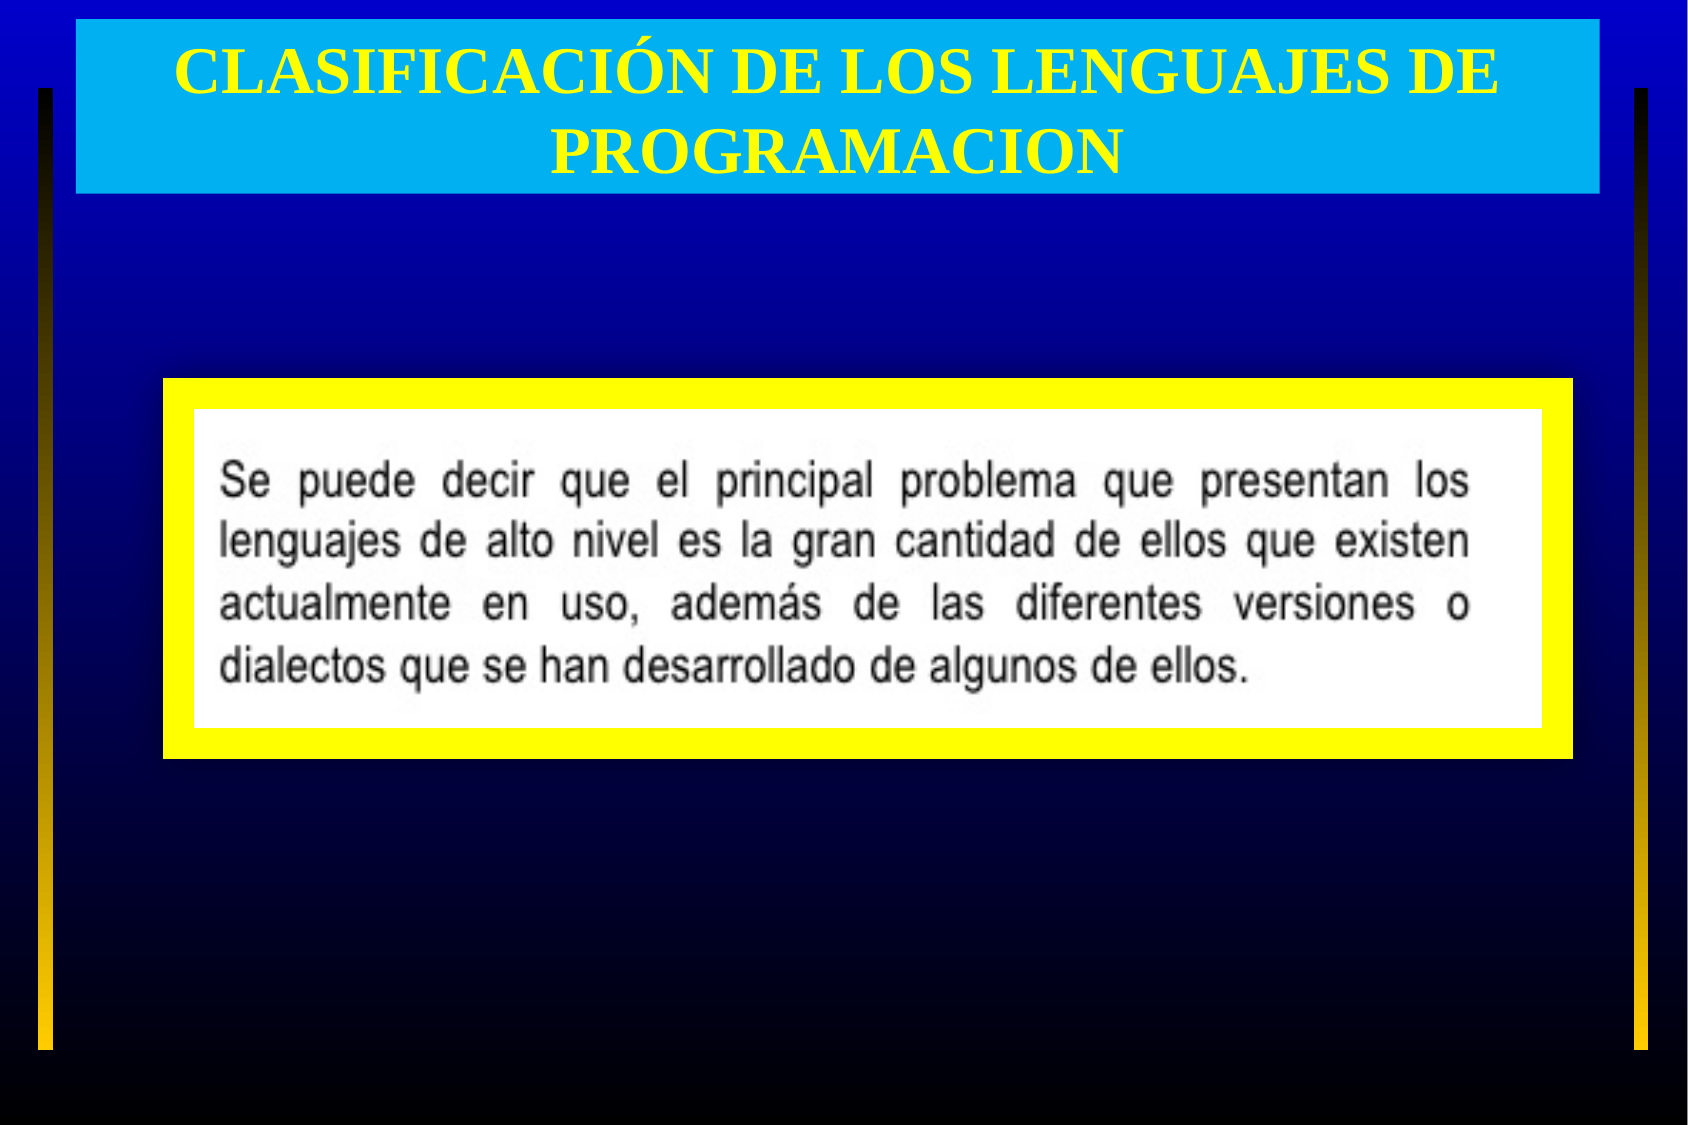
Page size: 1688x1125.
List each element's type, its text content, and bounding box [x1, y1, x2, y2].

picture [193, 408, 1542, 729]
text_box CLASIFICACIÓN DE LOS LENGUAJES DE PROGRAMACION [75, 19, 1600, 194]
